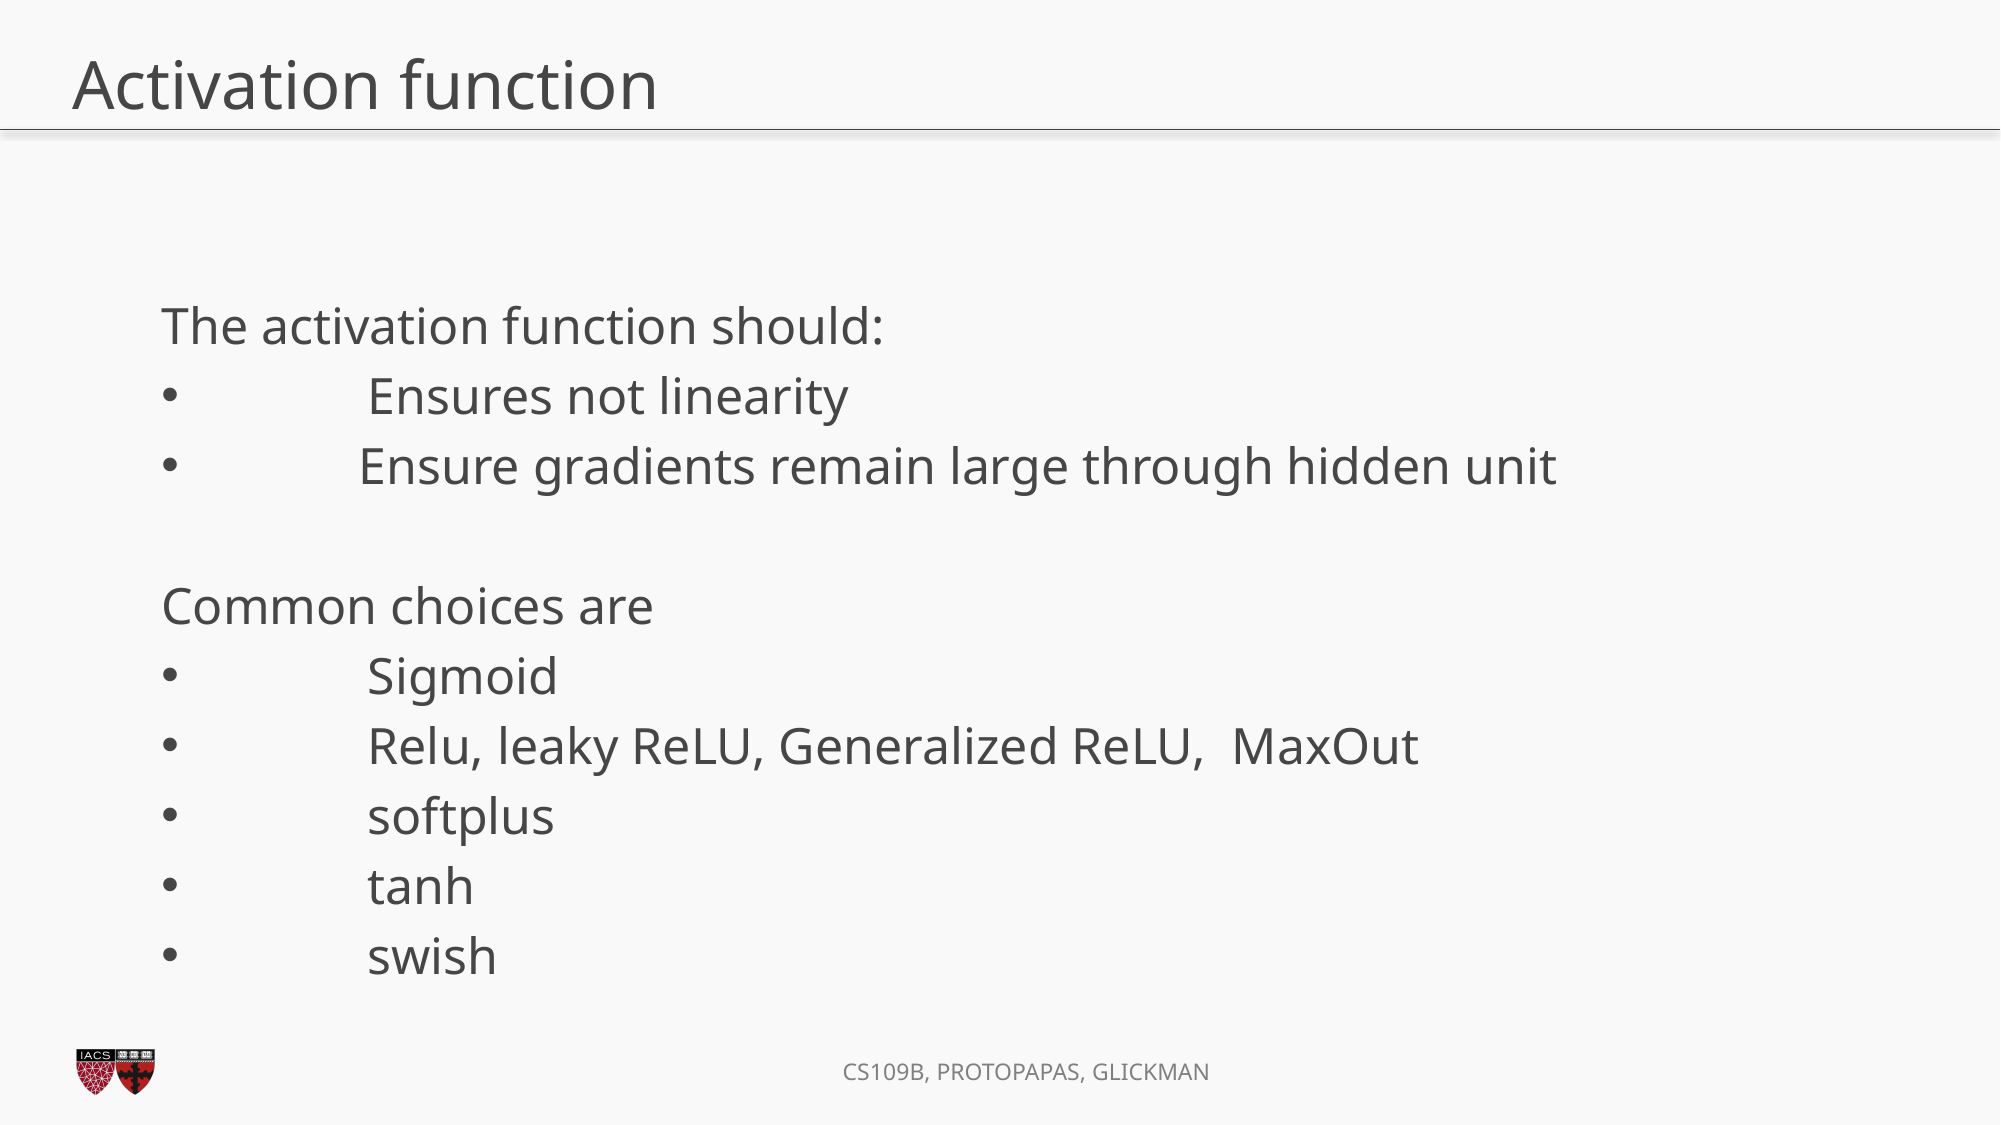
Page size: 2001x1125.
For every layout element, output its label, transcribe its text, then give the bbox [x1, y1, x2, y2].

title Activation function [57, 35, 1943, 162]
picture [75, 1049, 155, 1095]
